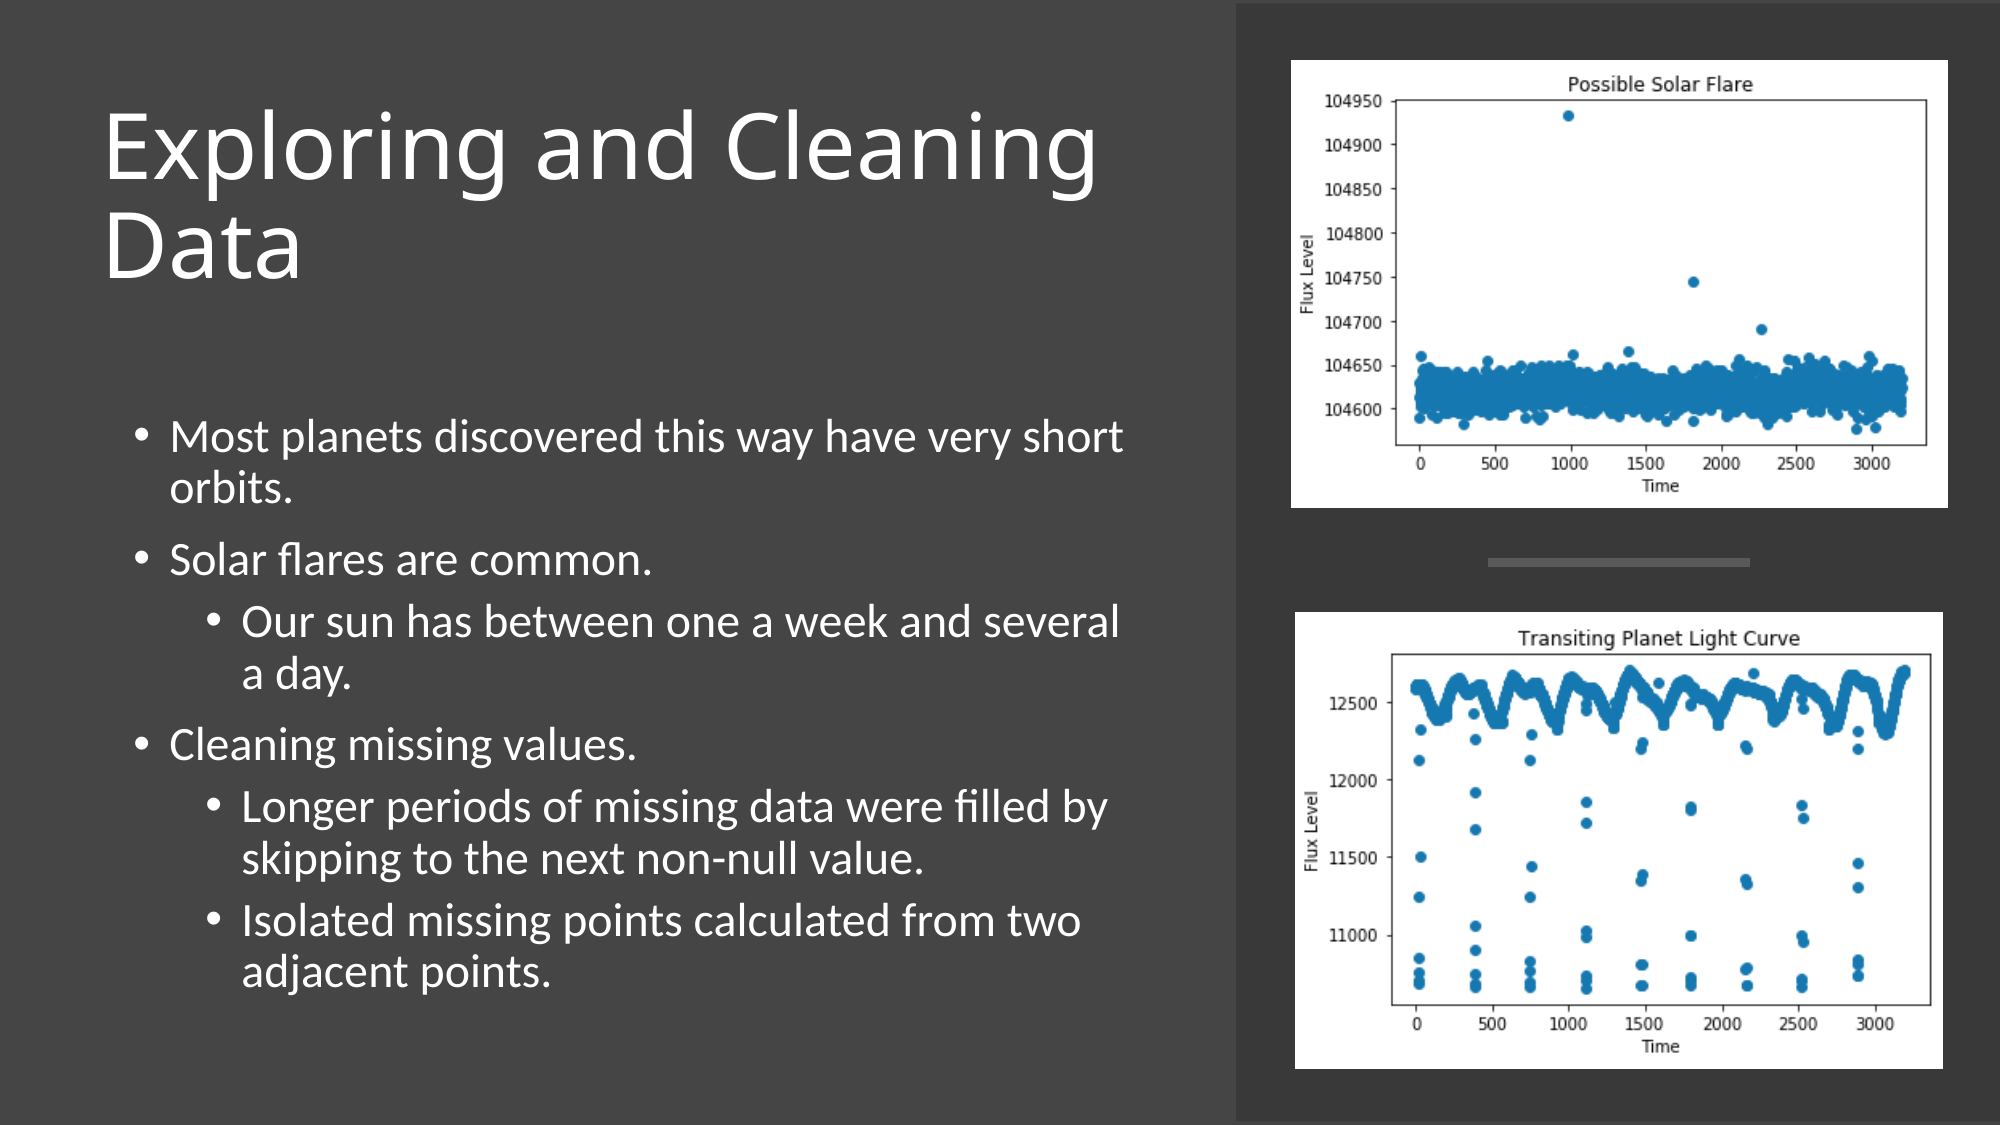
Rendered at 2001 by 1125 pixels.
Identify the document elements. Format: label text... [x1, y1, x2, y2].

title Exploring and Cleaning Data [86, 90, 1180, 309]
picture [1295, 612, 1943, 1069]
picture [1291, 60, 1948, 508]
list Most planets discovered this way have very short orbits. Solar flares are common. Our sun has between one a week and several a day. Cleaning missing values. Longer periods of missing data were filled by skipping to the next non-null value. Isolated missing points calculated from two adjacent points. [118, 403, 1166, 1008]
text_box [1235, 2, 2000, 1122]
